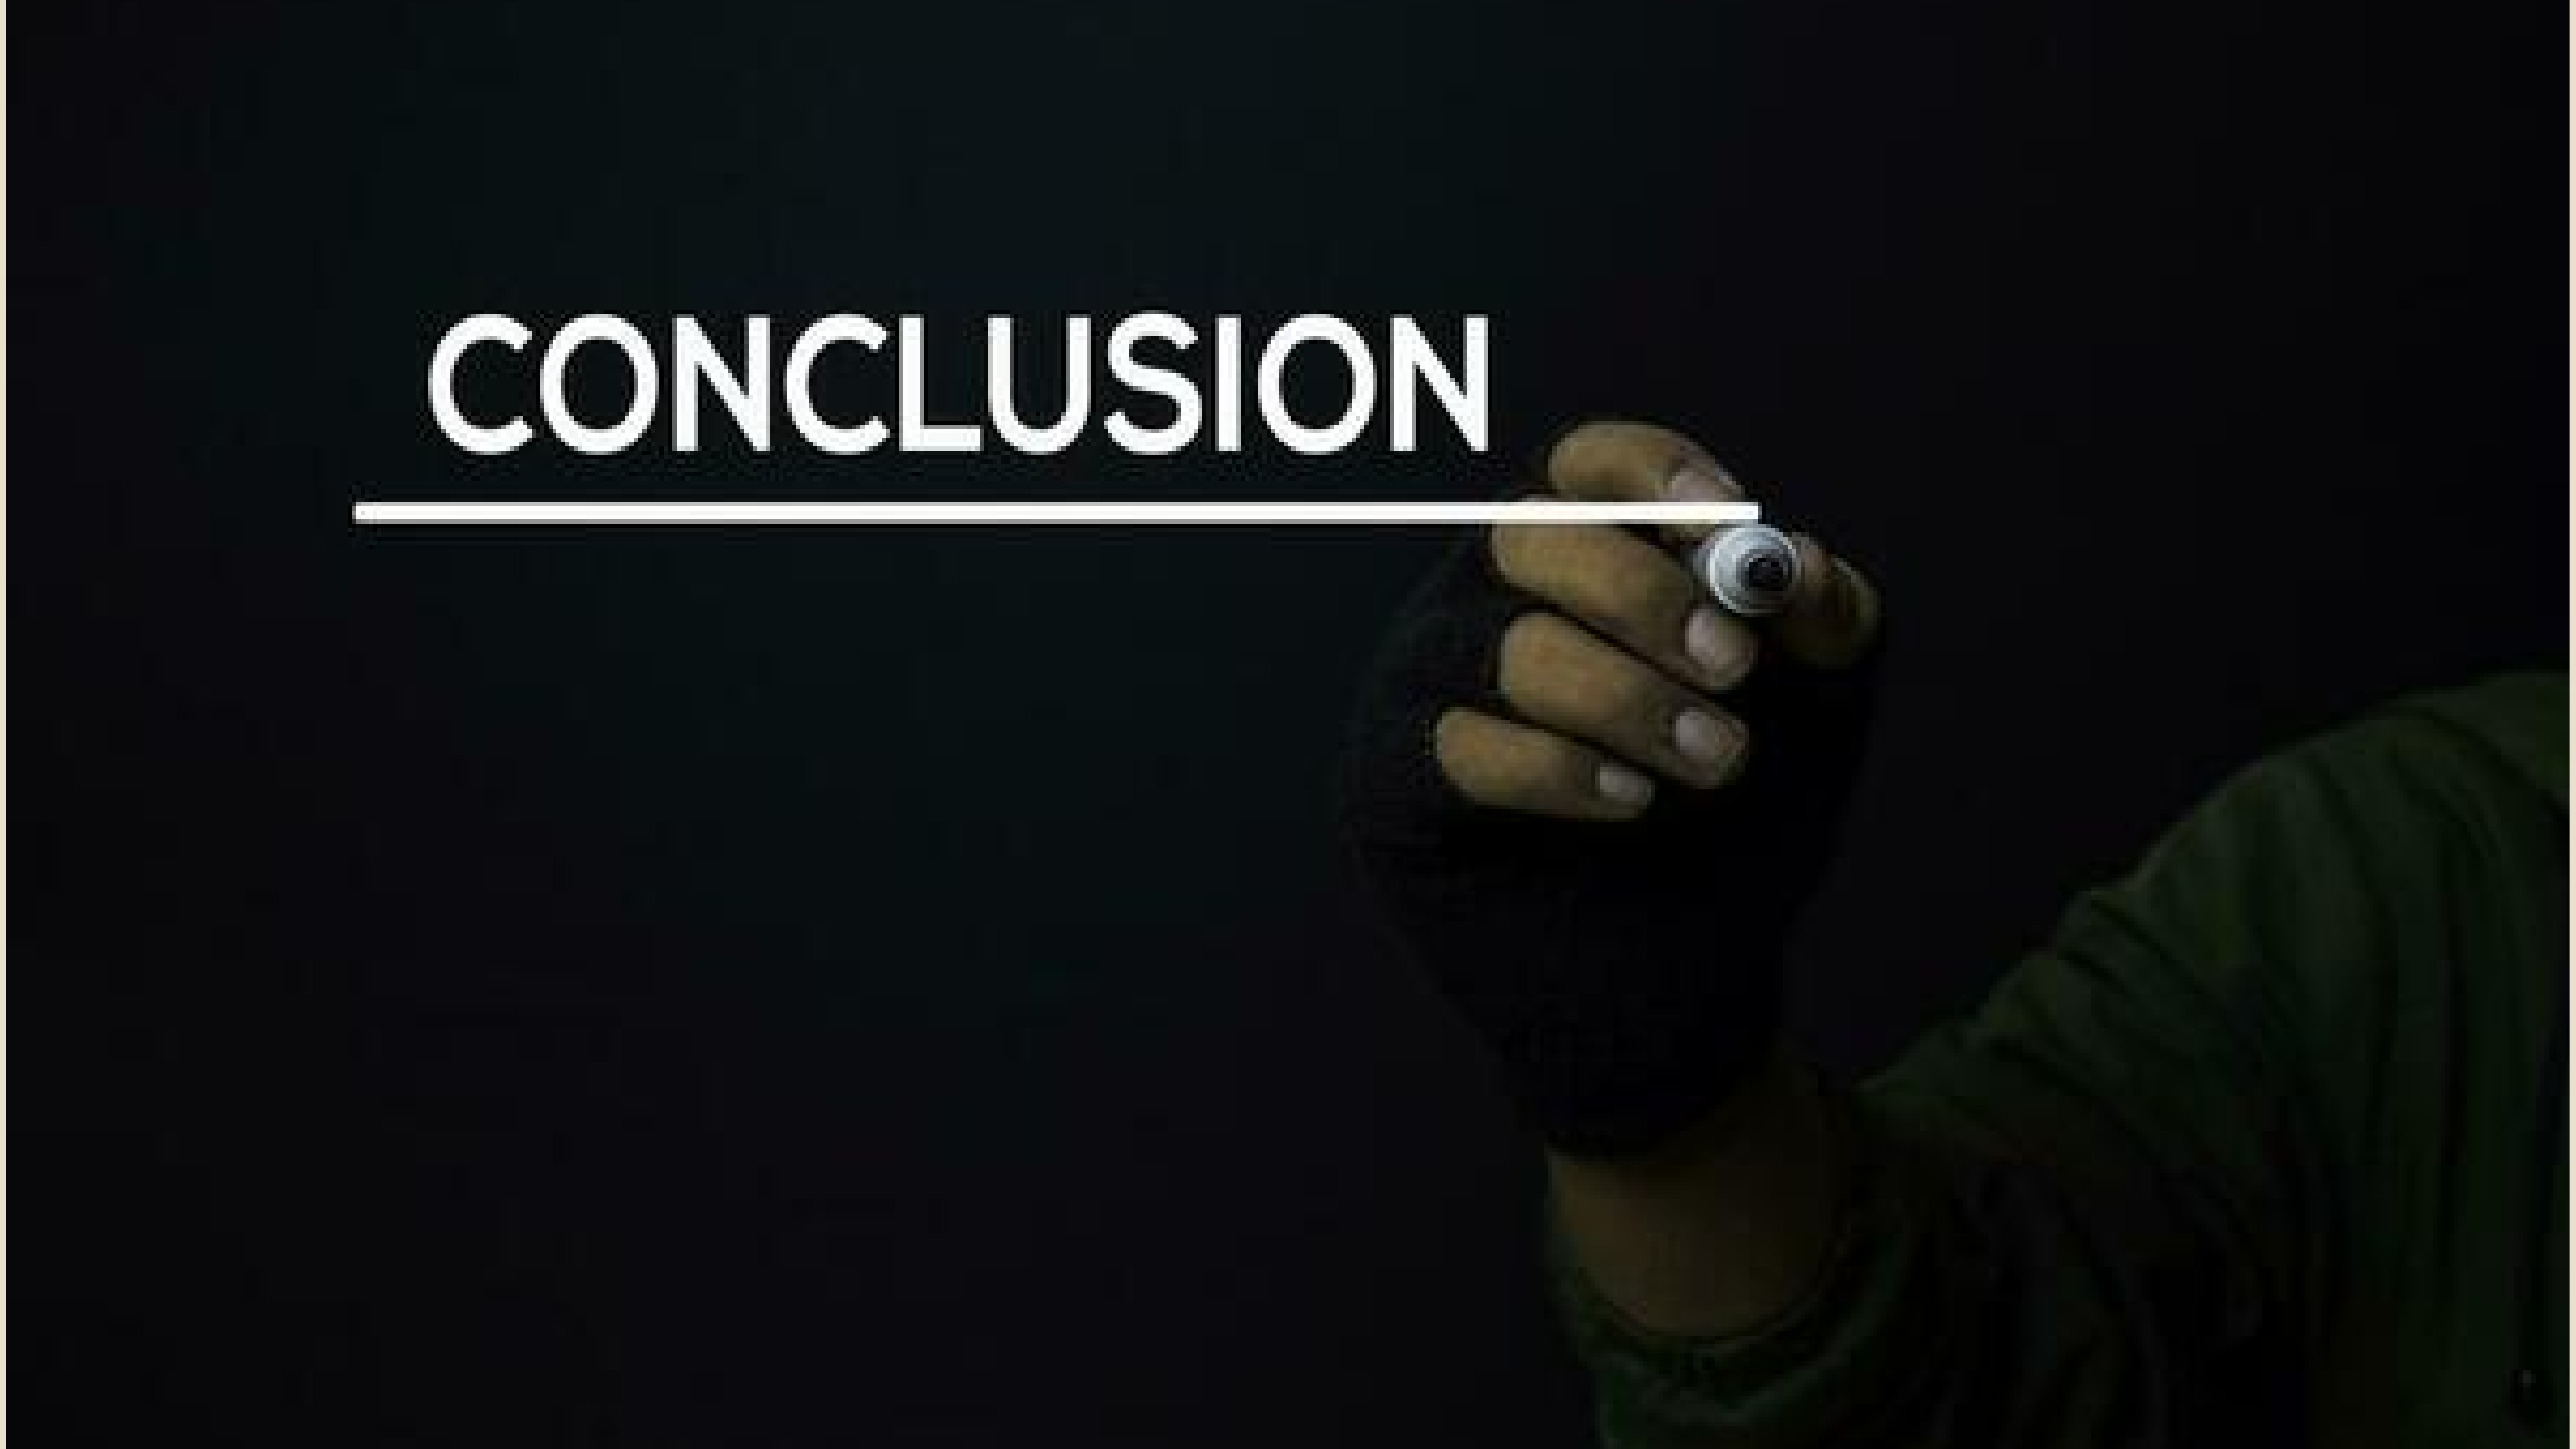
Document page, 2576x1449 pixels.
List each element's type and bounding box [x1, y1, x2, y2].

text_box [6, 0, 2570, 1449]
